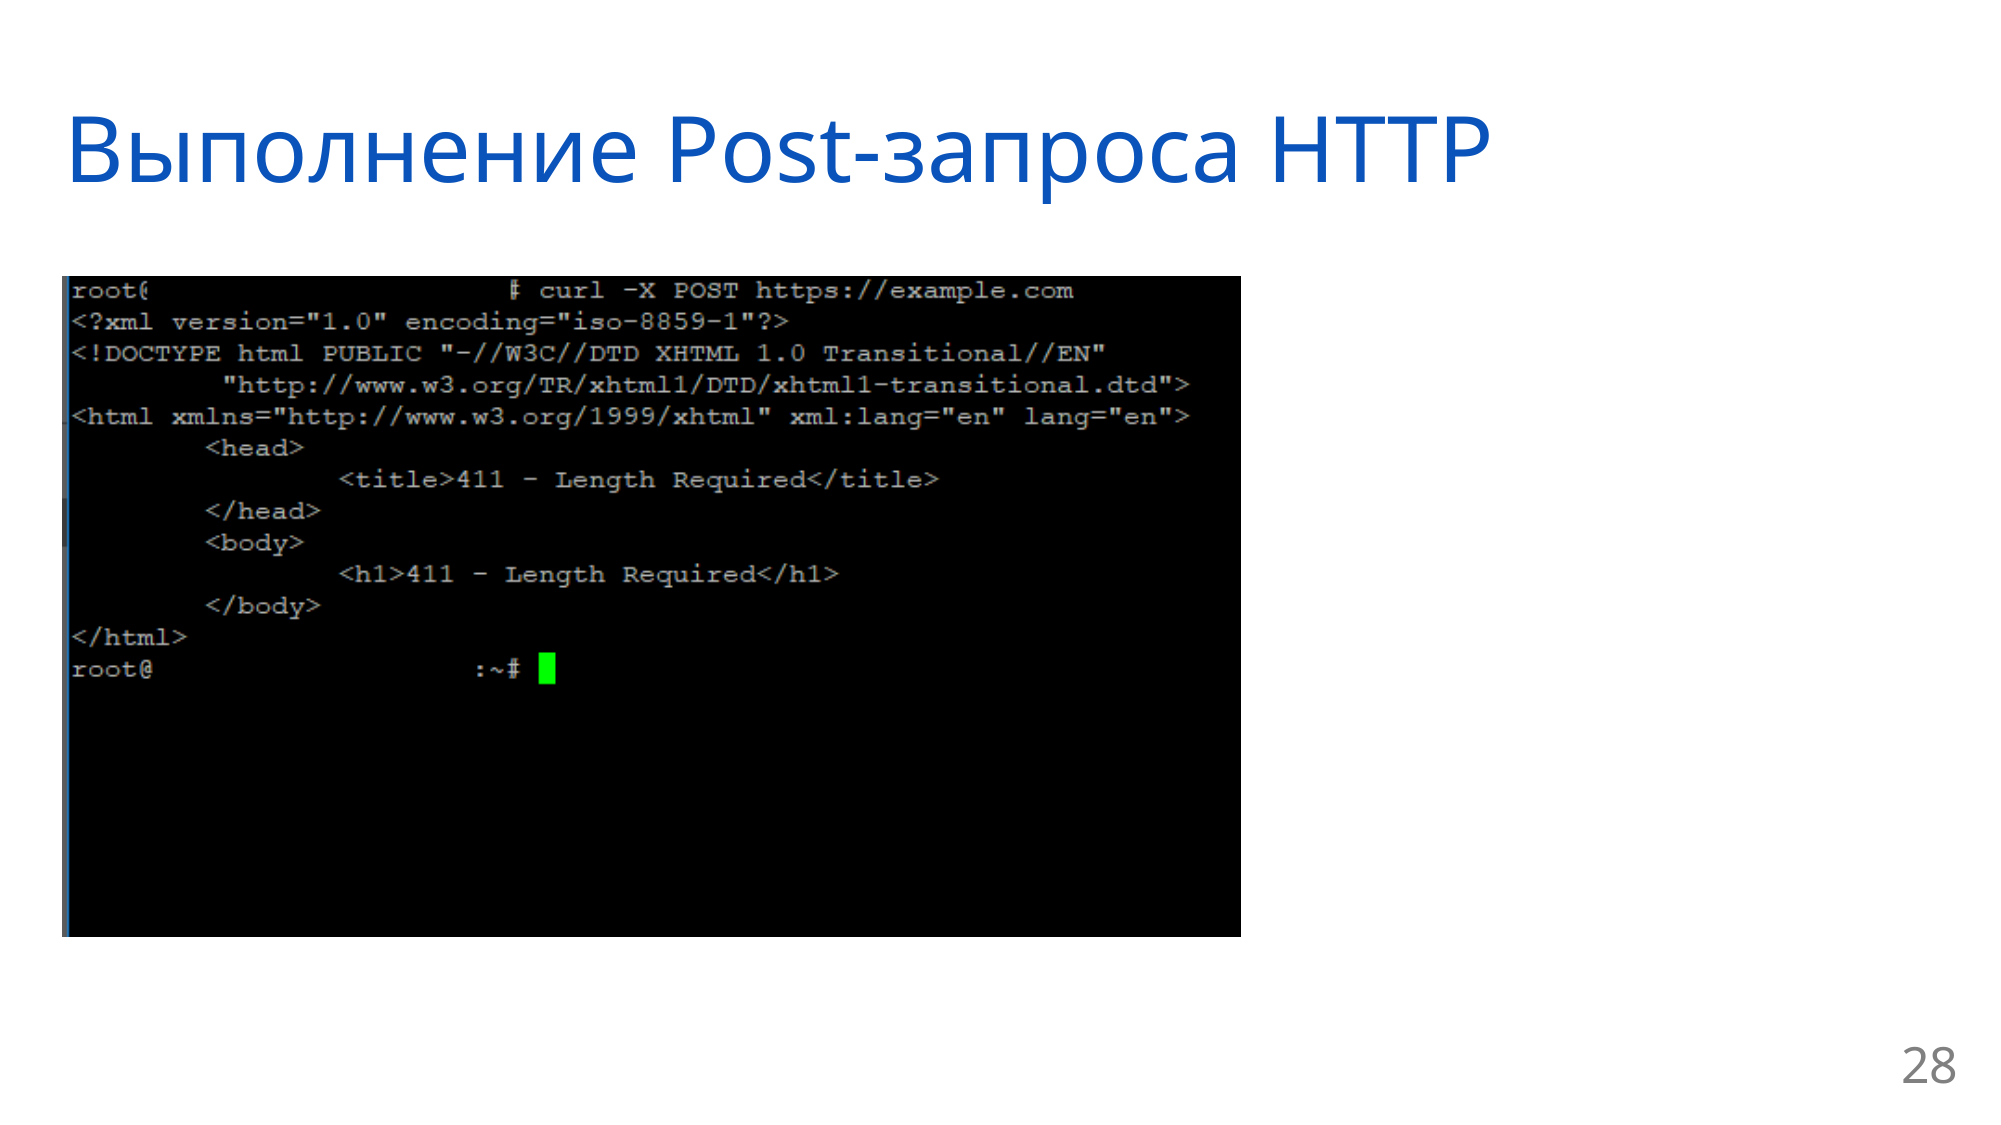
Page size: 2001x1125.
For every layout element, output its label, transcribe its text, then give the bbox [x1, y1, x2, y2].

text_box 28 [1875, 1026, 1984, 1101]
picture [62, 276, 1241, 937]
title Выполнение Post-запроса HTTP [62, 49, 1756, 240]
